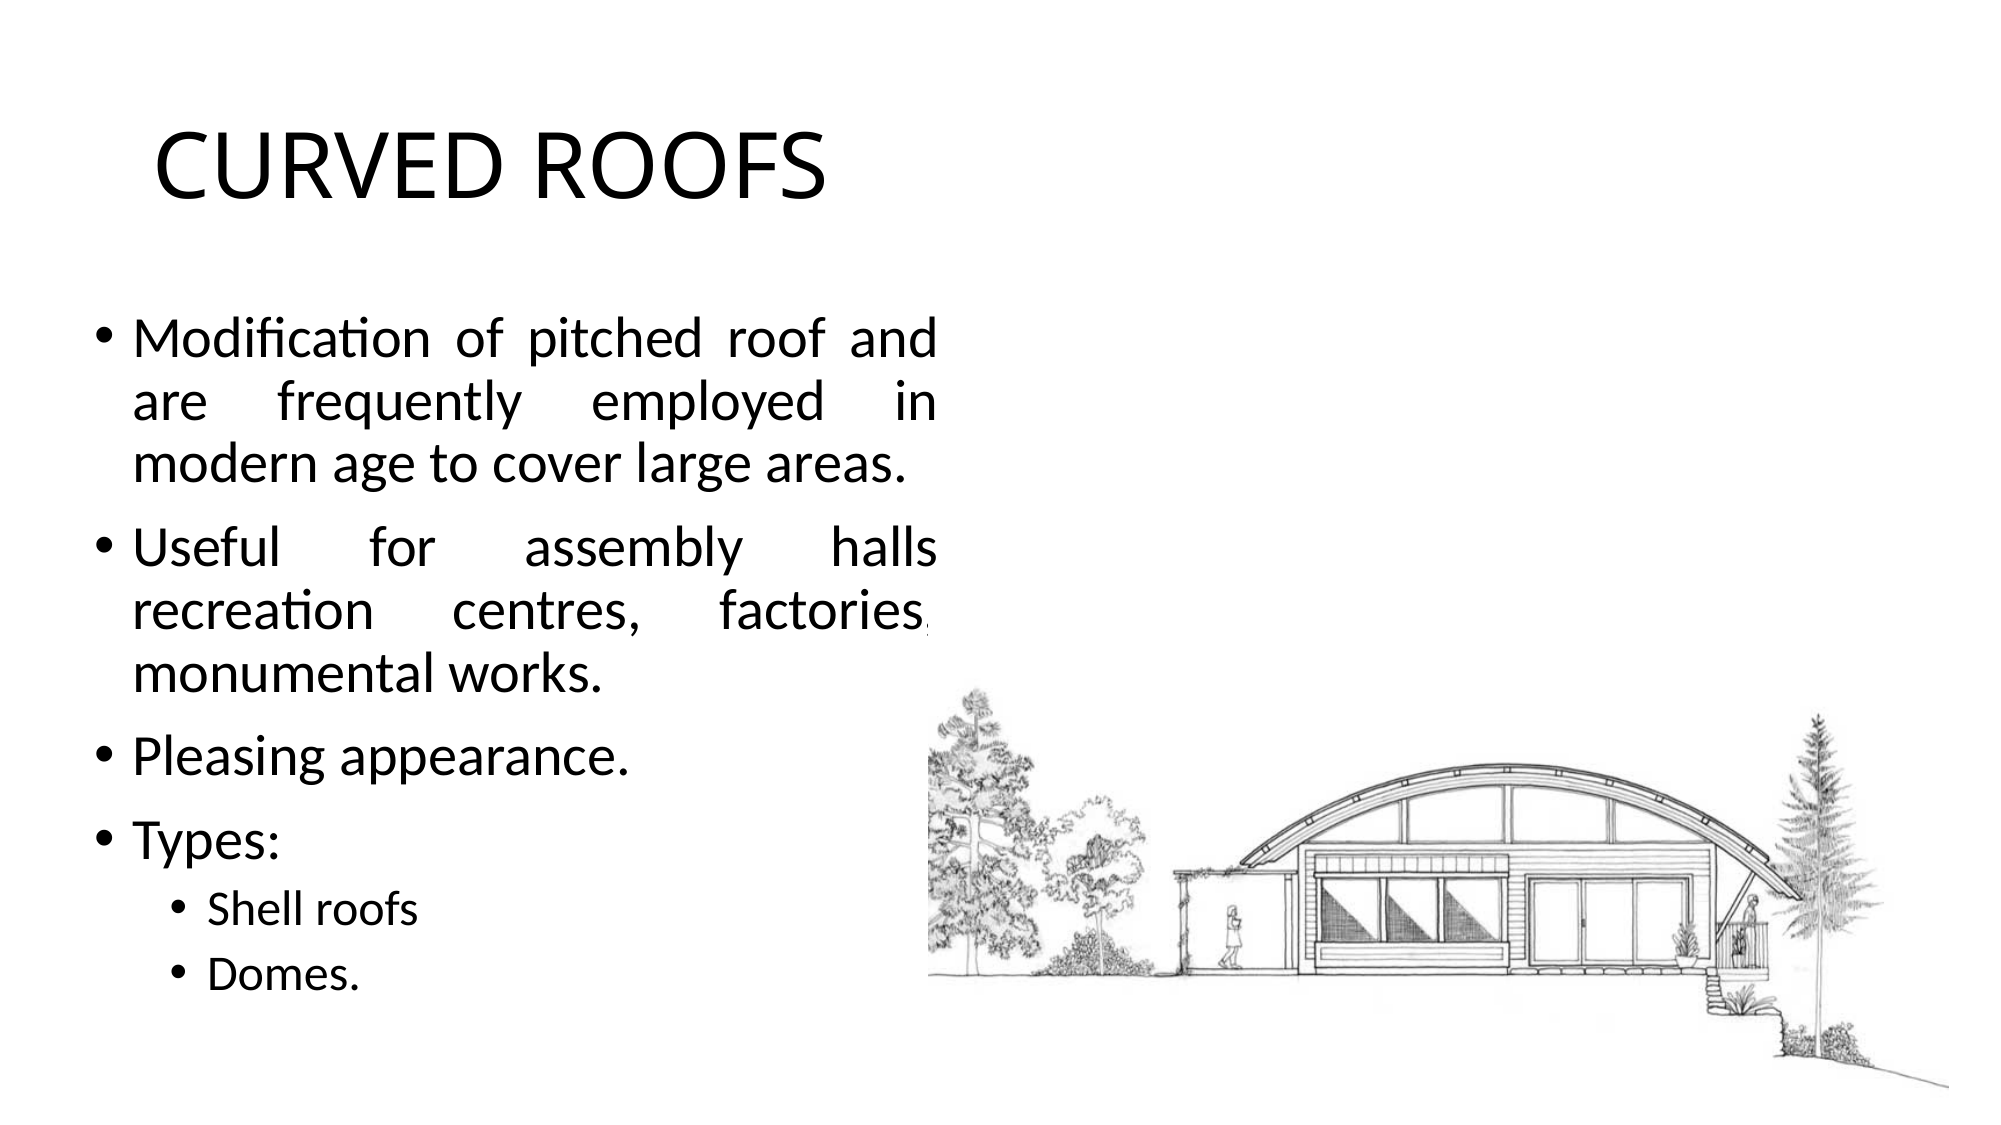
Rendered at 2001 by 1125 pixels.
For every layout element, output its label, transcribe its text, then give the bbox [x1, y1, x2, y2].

picture [928, 614, 1949, 1125]
title CURVED ROOFS [137, 59, 1863, 278]
list Modification of pitched roof and are frequently employed in modern age to cover large areas. Useful for assembly halls recreation centres, factories, monumental works. Pleasing appearance. Types: Shell roofs Domes. [79, 299, 954, 1043]
